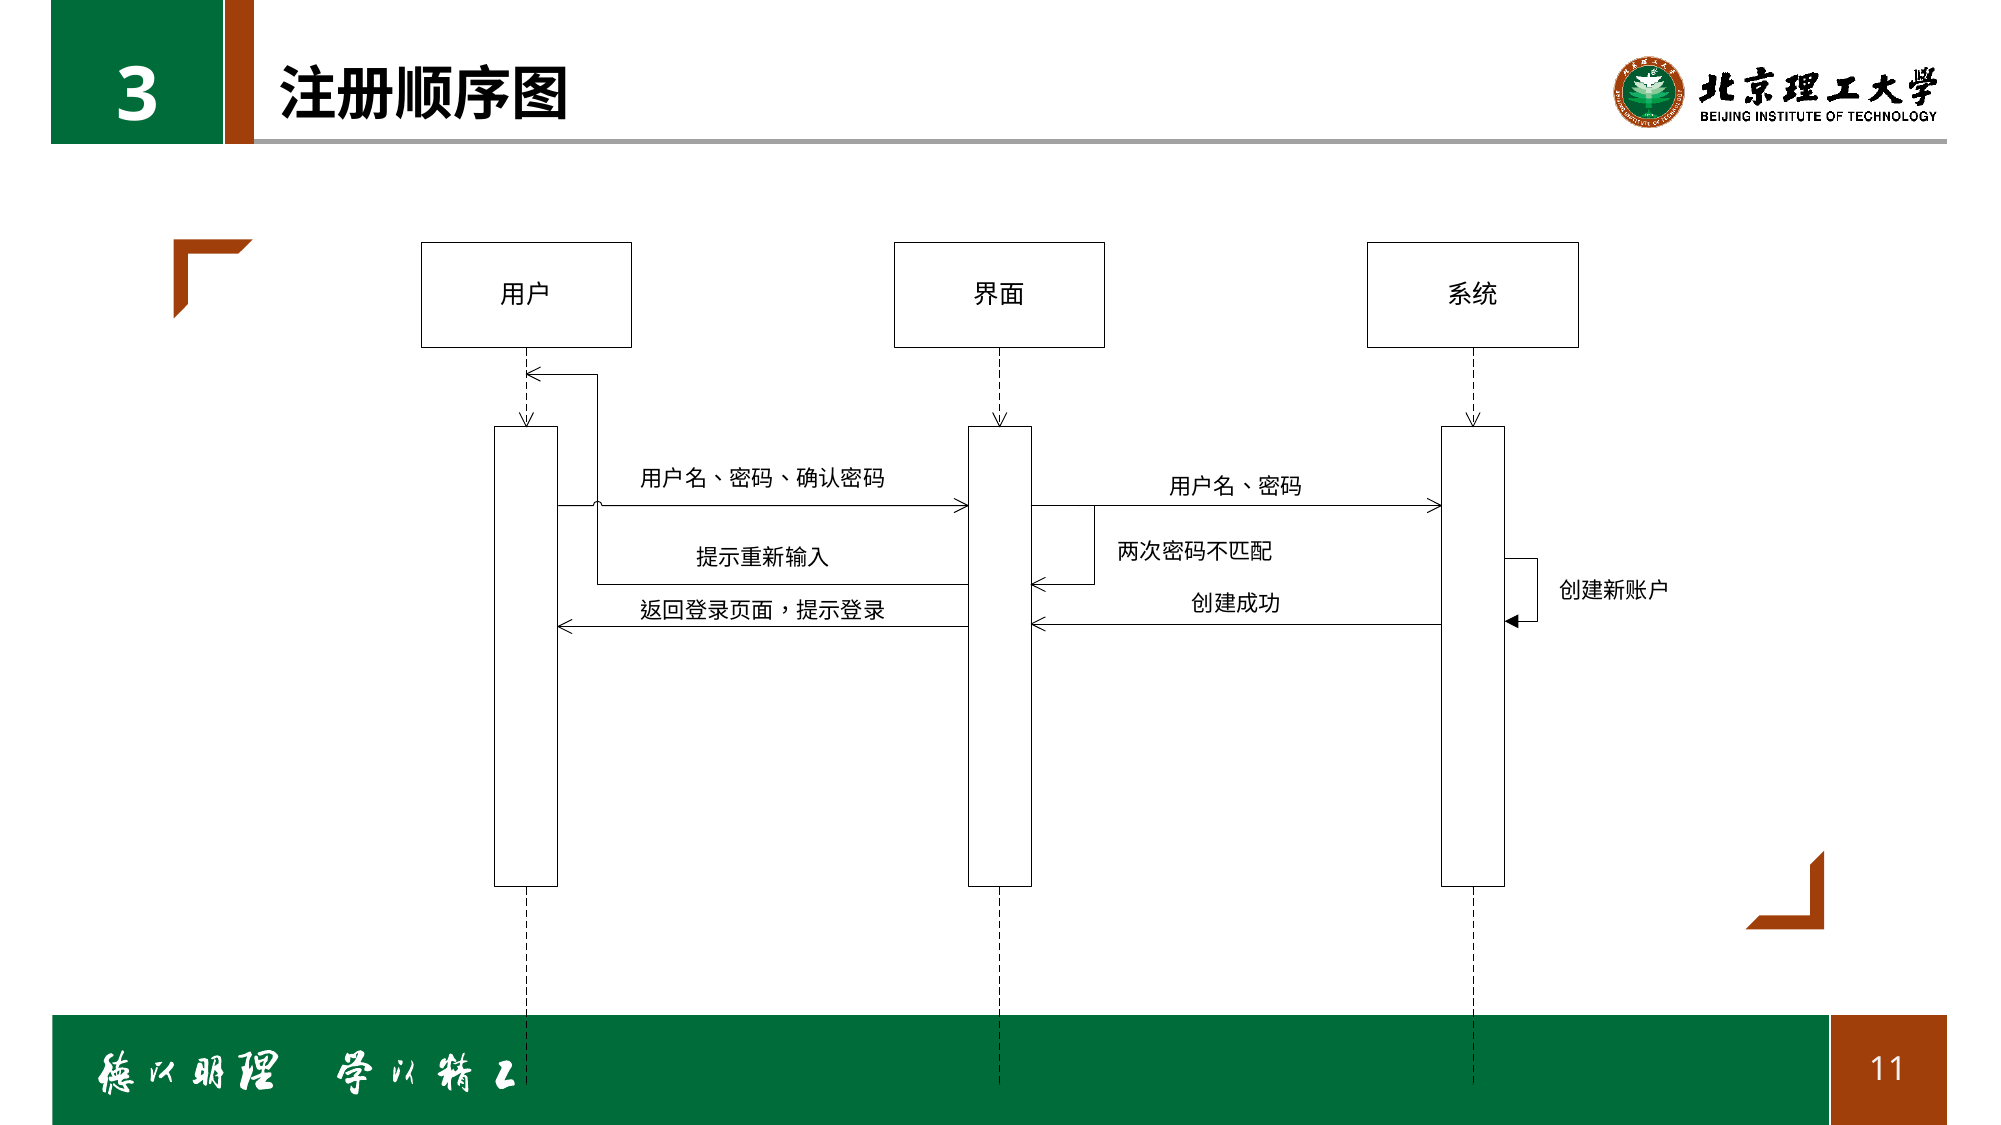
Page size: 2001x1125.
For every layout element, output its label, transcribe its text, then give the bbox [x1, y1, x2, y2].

text_box [1745, 850, 1825, 930]
text_box 3 [58, 38, 218, 144]
picture [418, 239, 1682, 1125]
text_box [173, 239, 253, 319]
title 注册顺序图 [263, 56, 1682, 136]
picture [1682, 56, 1937, 128]
